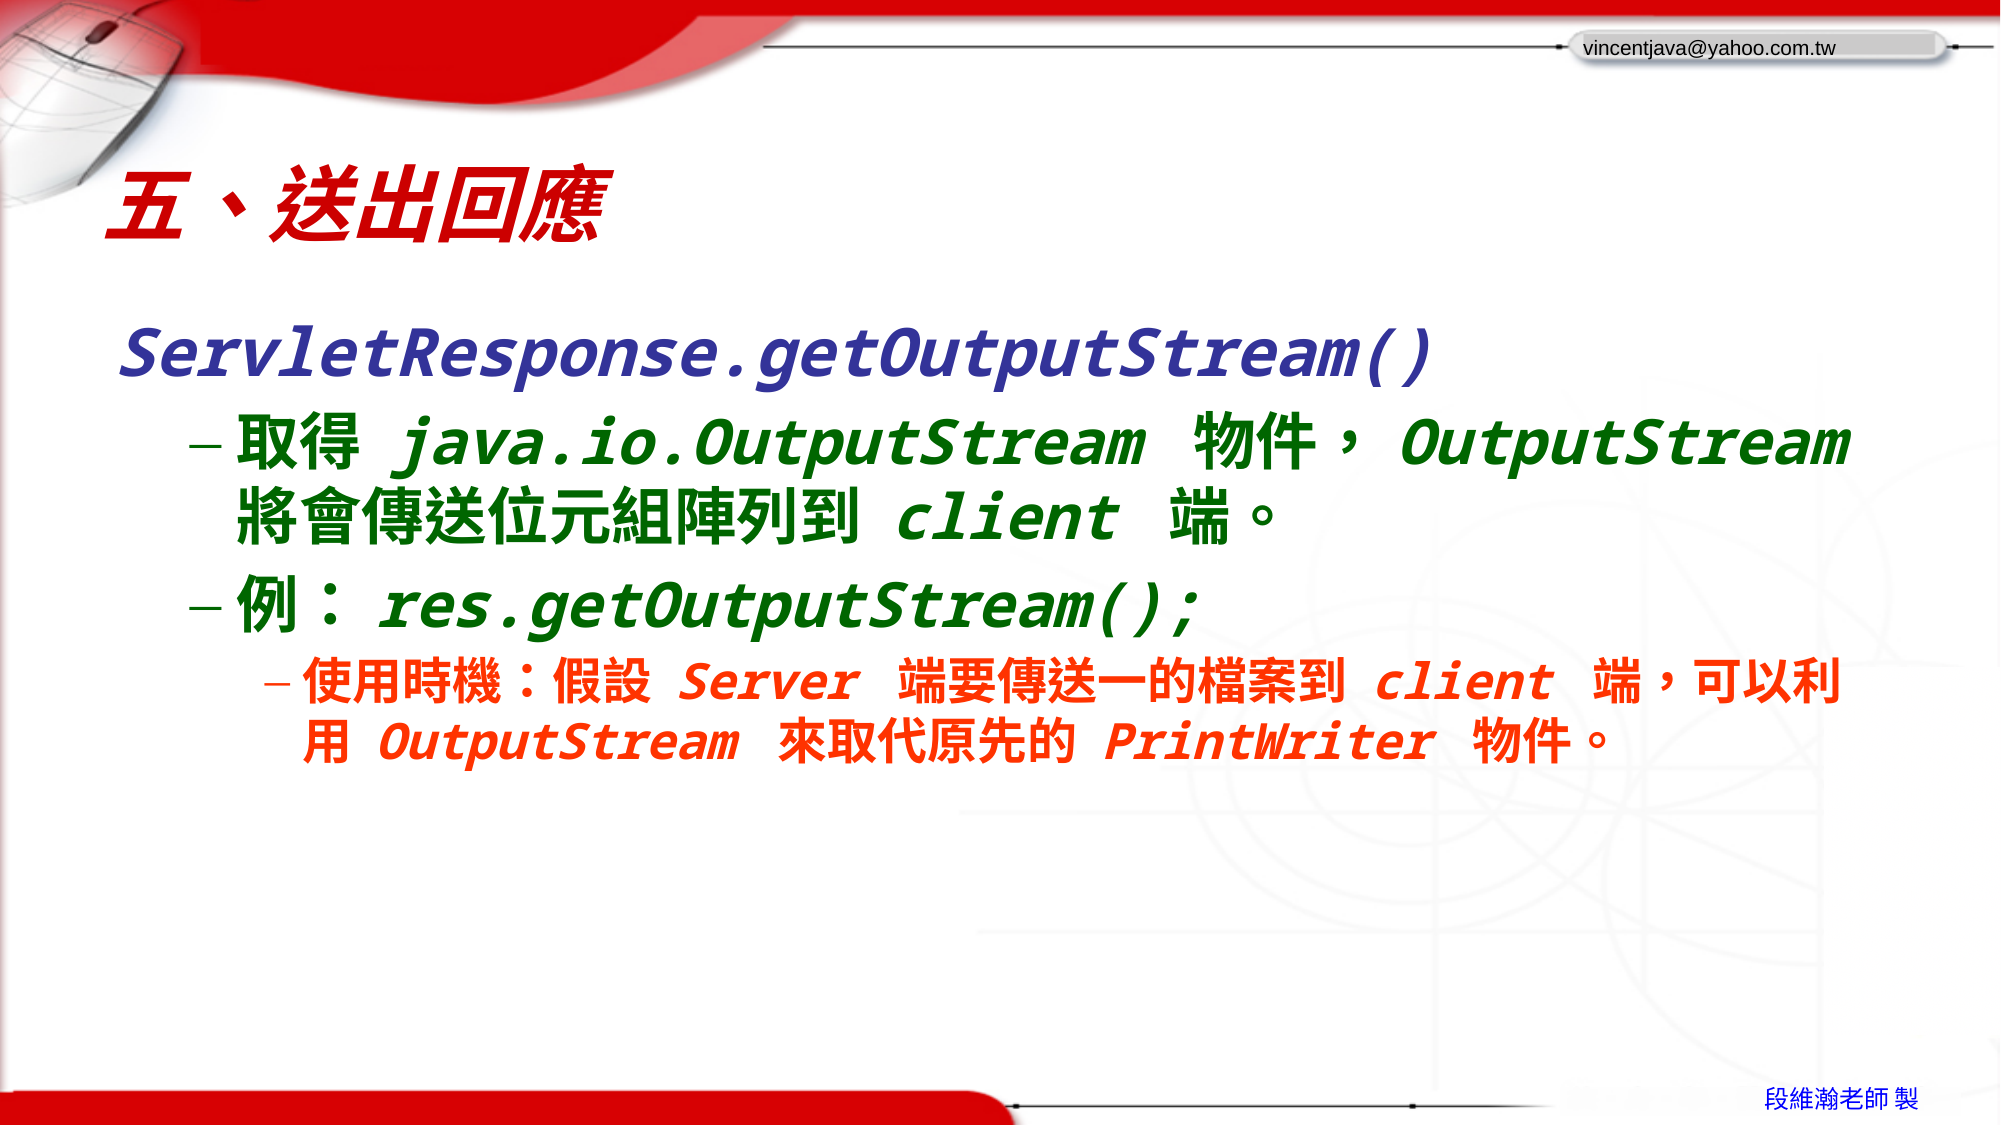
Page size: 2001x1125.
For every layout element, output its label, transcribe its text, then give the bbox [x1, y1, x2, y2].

picture [0, 0, 2001, 1125]
list ServletResponse.getOutputStream() 取得 java.io.OutputStream 物件，OutputStream 將會傳送位元組陣列到 client 端。 例：res.getOutputStream(); 使用時機：假設 Server 端要傳送一的檔案到 client 端，可以利用 OutputStream 來取代原先的 PrintWriter 物件。 [99, 302, 1900, 1005]
title 五、送出回應 [86, 136, 1887, 268]
